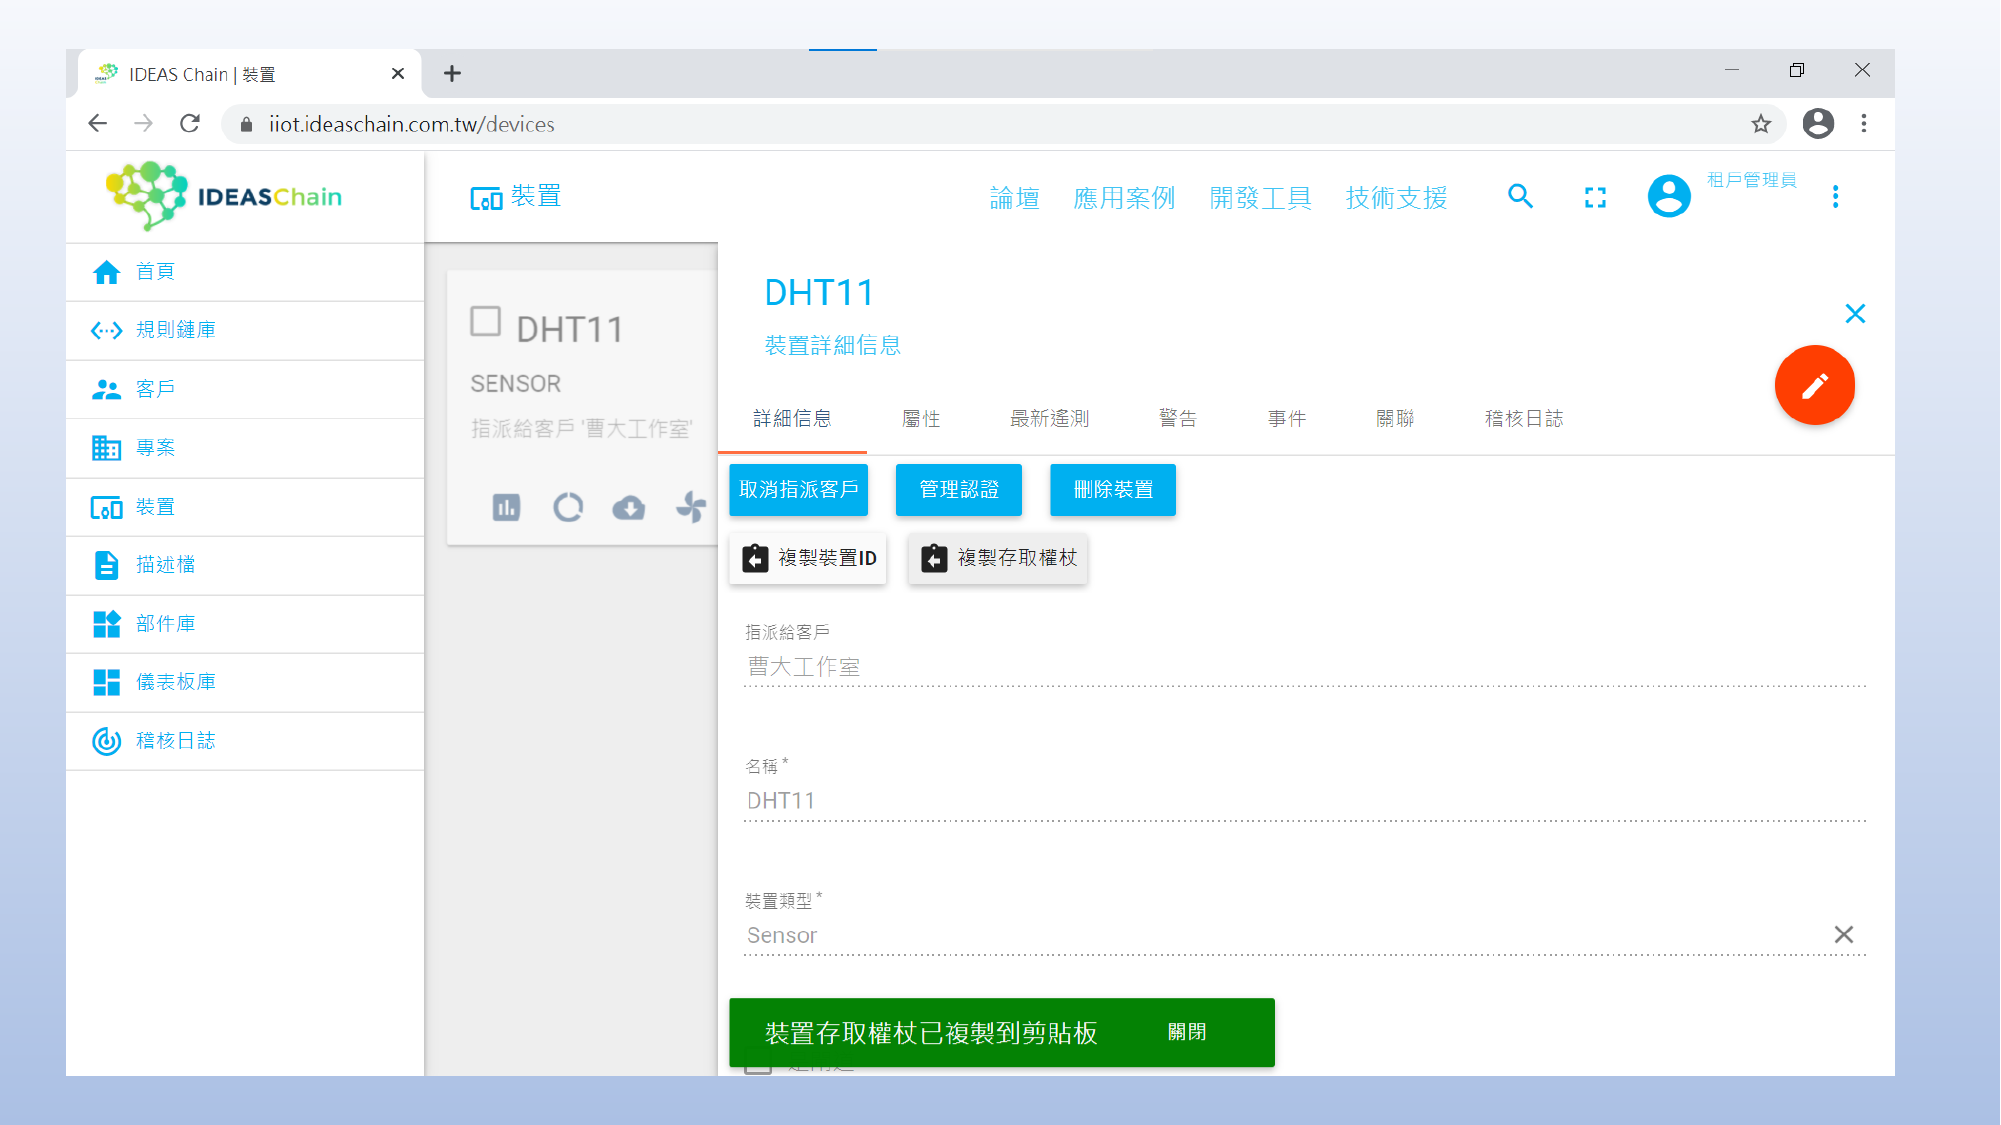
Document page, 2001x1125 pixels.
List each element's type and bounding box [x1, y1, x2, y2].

picture [66, 49, 1895, 1076]
